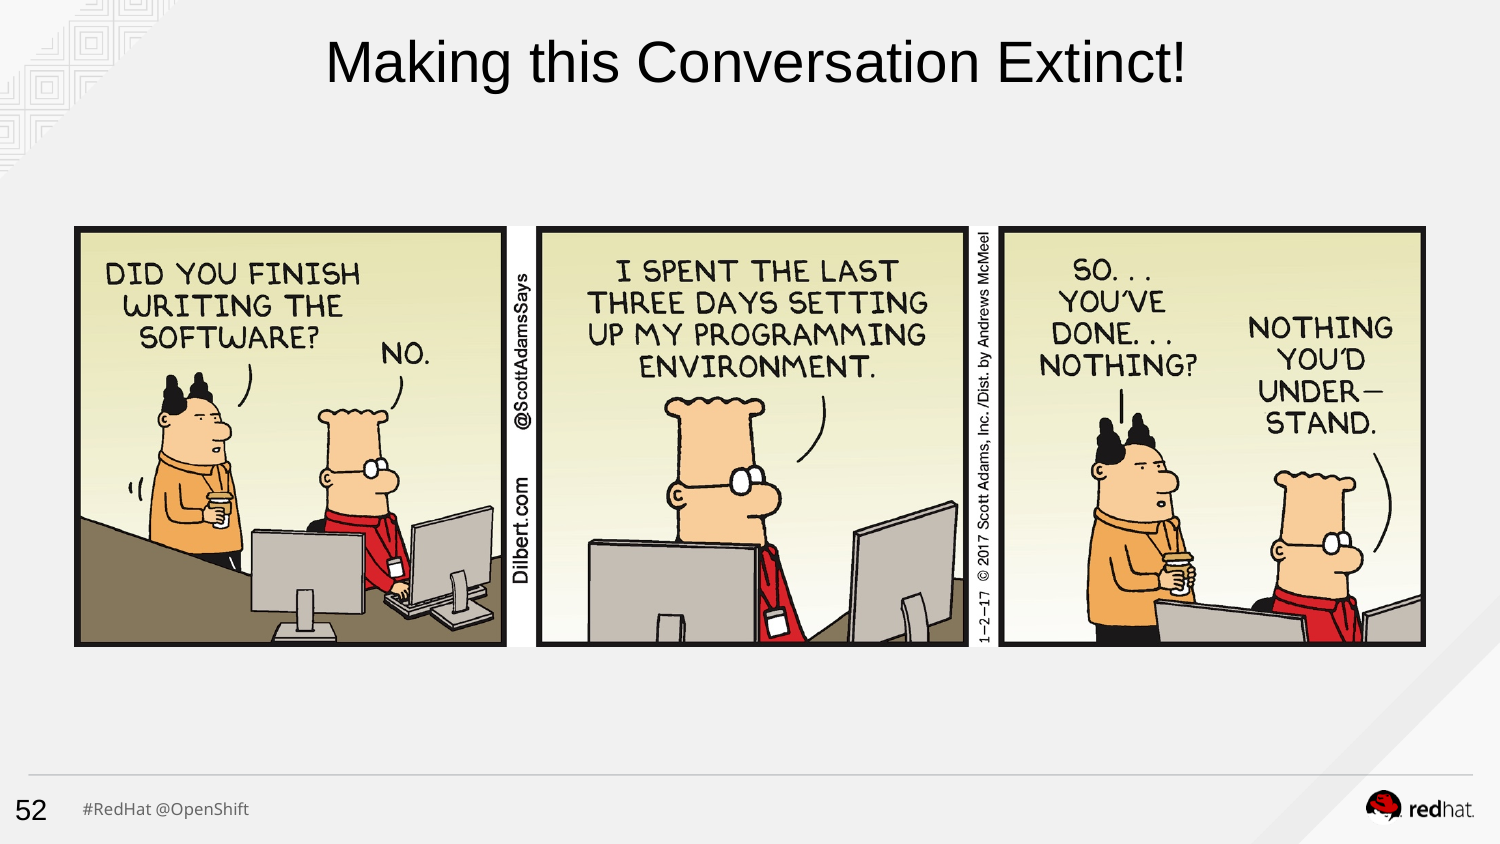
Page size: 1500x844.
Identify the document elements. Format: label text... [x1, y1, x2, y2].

picture [0, 0, 1500, 844]
slide_number 52 [0, 776, 86, 842]
text_box Making this Conversation Extinct! [146, 24, 1369, 109]
